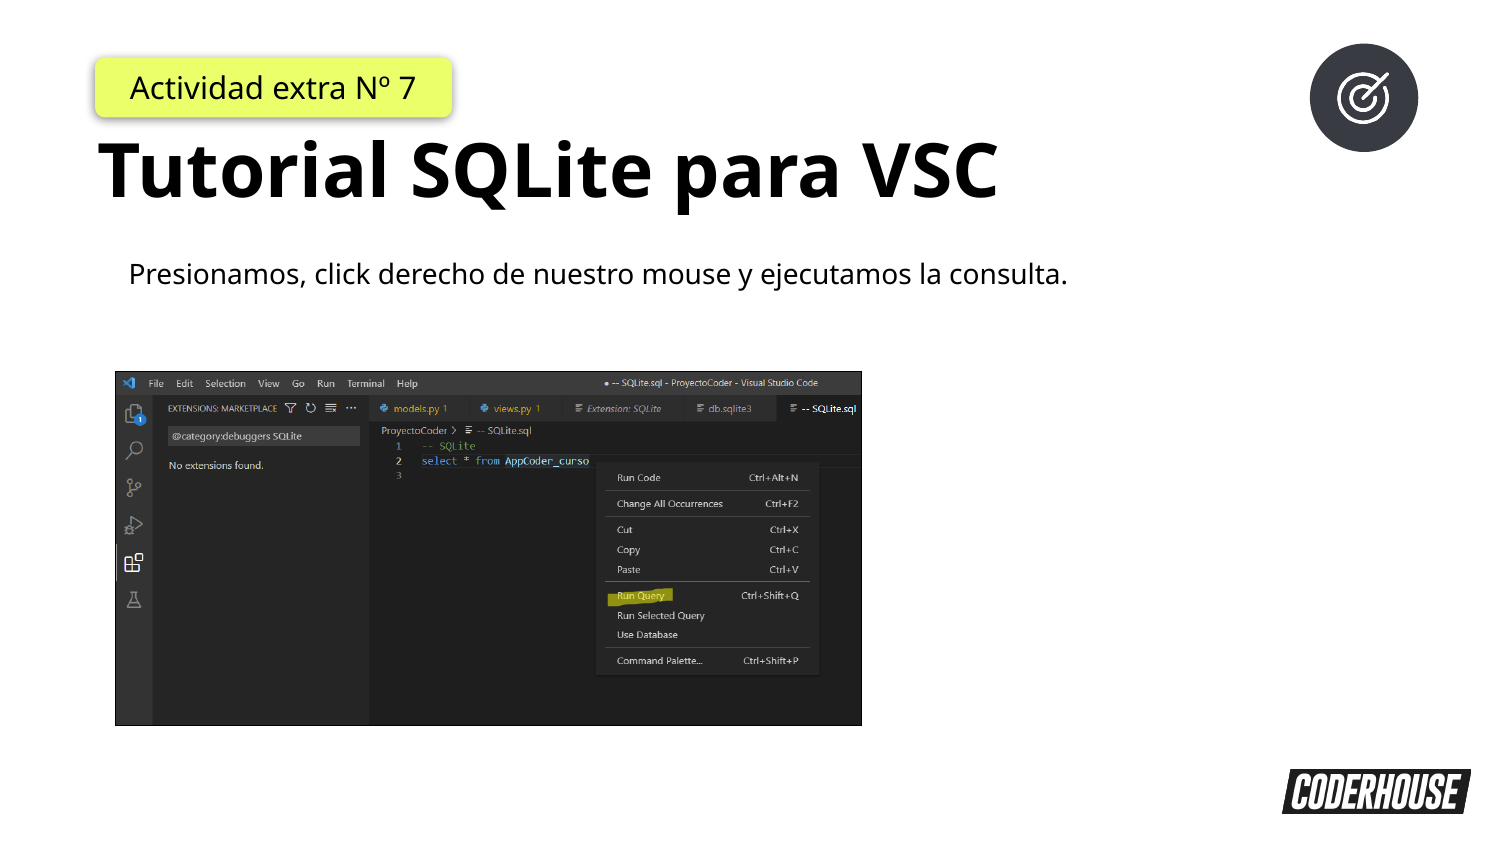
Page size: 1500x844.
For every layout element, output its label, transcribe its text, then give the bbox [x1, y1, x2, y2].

text_box Actividad extra Nº 7 [95, 57, 453, 117]
text_box Presionamos, click derecho de nuestro mouse y ejecutamos la consulta. [113, 241, 1462, 508]
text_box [1309, 43, 1419, 153]
text_box Tutorial SQLite para VSC [82, 117, 1364, 229]
picture [1281, 769, 1471, 814]
picture [115, 371, 862, 726]
